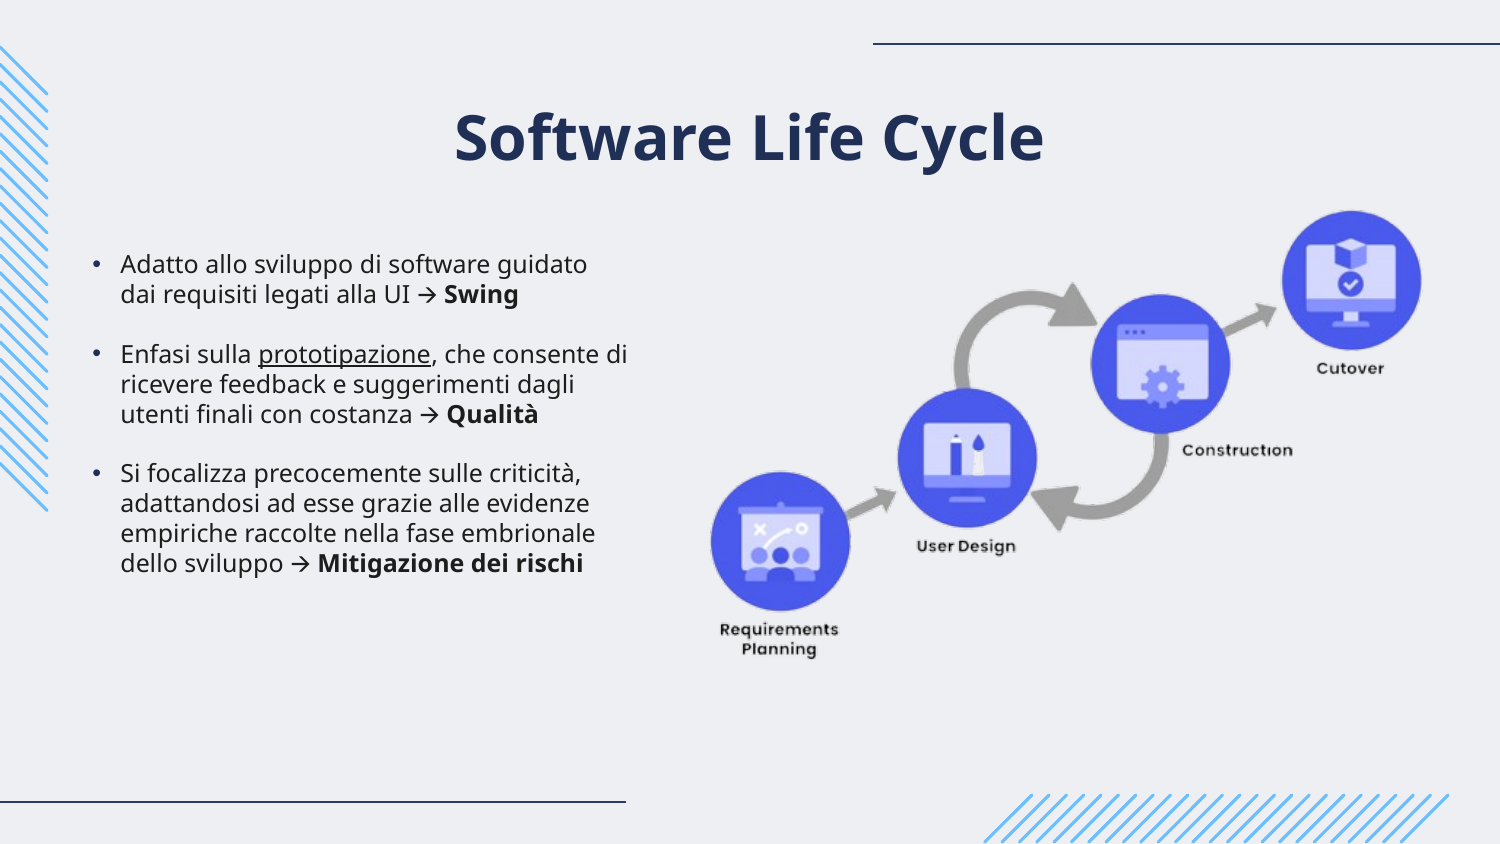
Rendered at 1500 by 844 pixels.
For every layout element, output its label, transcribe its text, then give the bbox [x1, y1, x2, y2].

list Adatto allo sviluppo di software guidato dai requisiti legati alla UI 🡪 Swing Enfasi sulla prototipazione, che consente di ricevere feedback e suggerimenti dagli utenti finali con costanza 🡪 Qualità Si focalizza precocemente sulle criticità, adattandosi ad esse grazie alle evidenze empiriche raccolte nella fase embrionale dello sviluppo 🡪 Mitigazione dei rischi [77, 233, 640, 611]
title Software Life Cycle​ [386, 69, 1114, 188]
picture [645, 202, 1479, 712]
